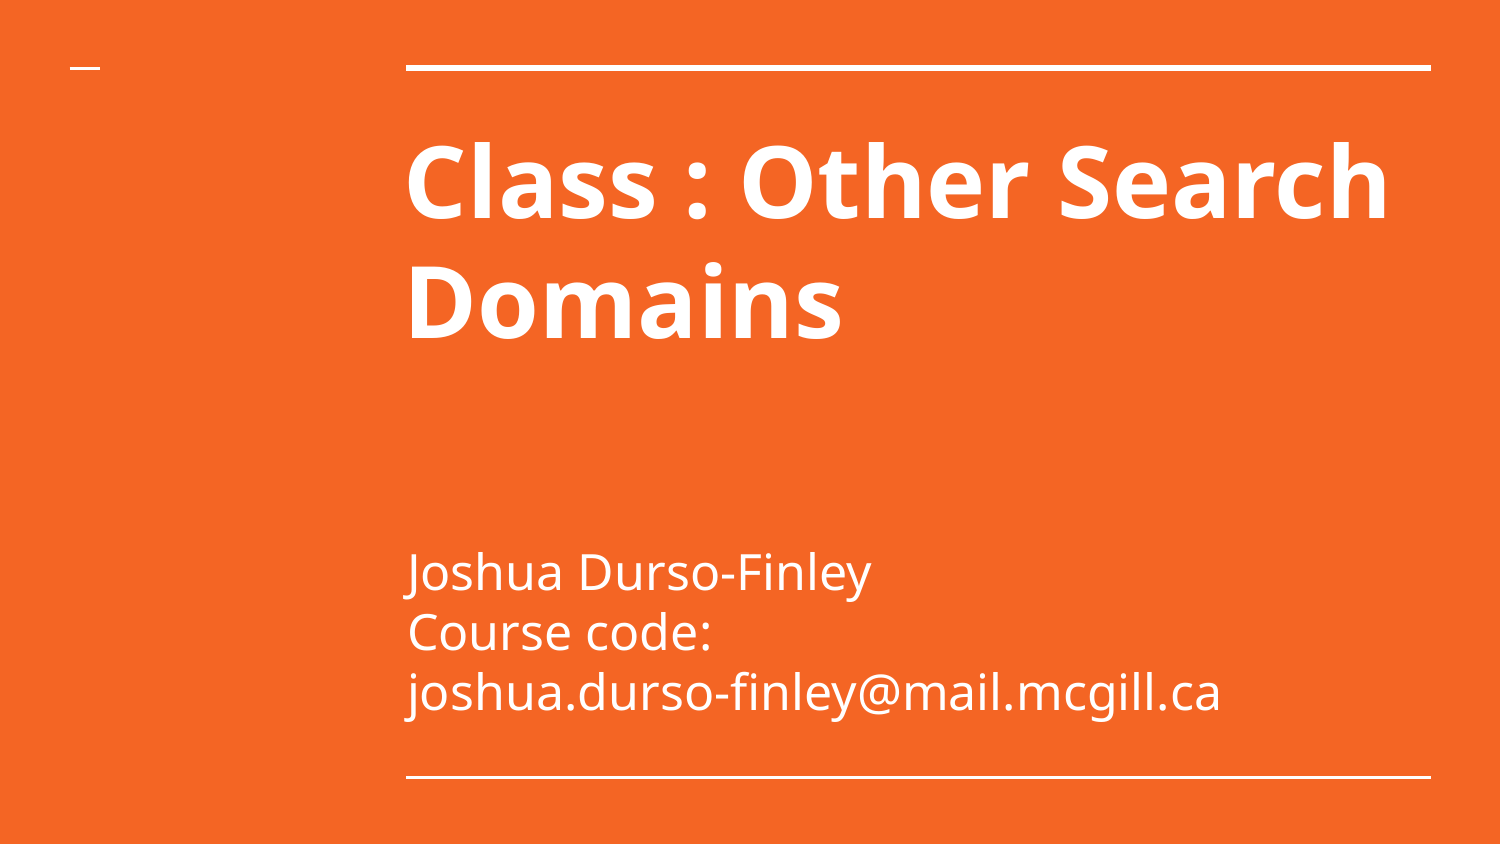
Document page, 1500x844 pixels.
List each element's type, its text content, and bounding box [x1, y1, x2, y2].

title Class : Other Search Domains [389, 103, 1428, 357]
subtitle Joshua Durso-Finley Course code: joshua.durso-finley@mail.mcgill.ca [392, 531, 1431, 735]
